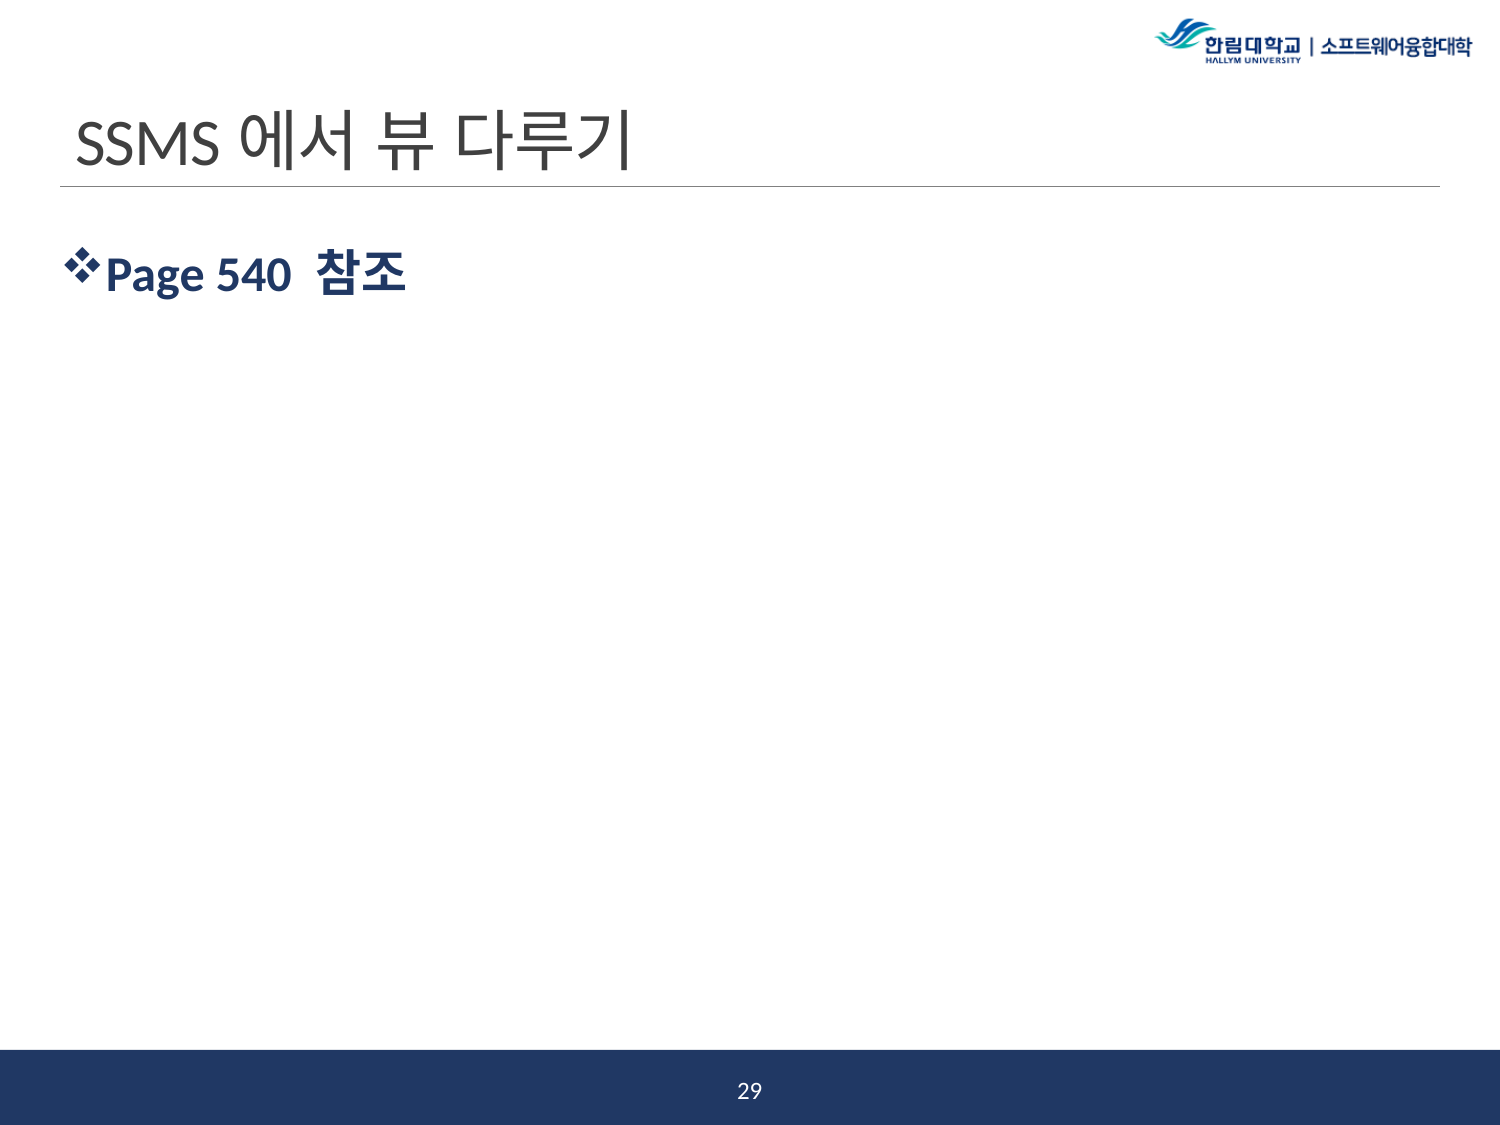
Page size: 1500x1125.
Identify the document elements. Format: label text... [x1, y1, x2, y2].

list Page 540 참조 [60, 204, 1440, 982]
slide_number 28 [669, 1059, 831, 1120]
title SSMS에서 뷰 다루기 [60, 62, 1440, 187]
picture [1148, 7, 1483, 76]
